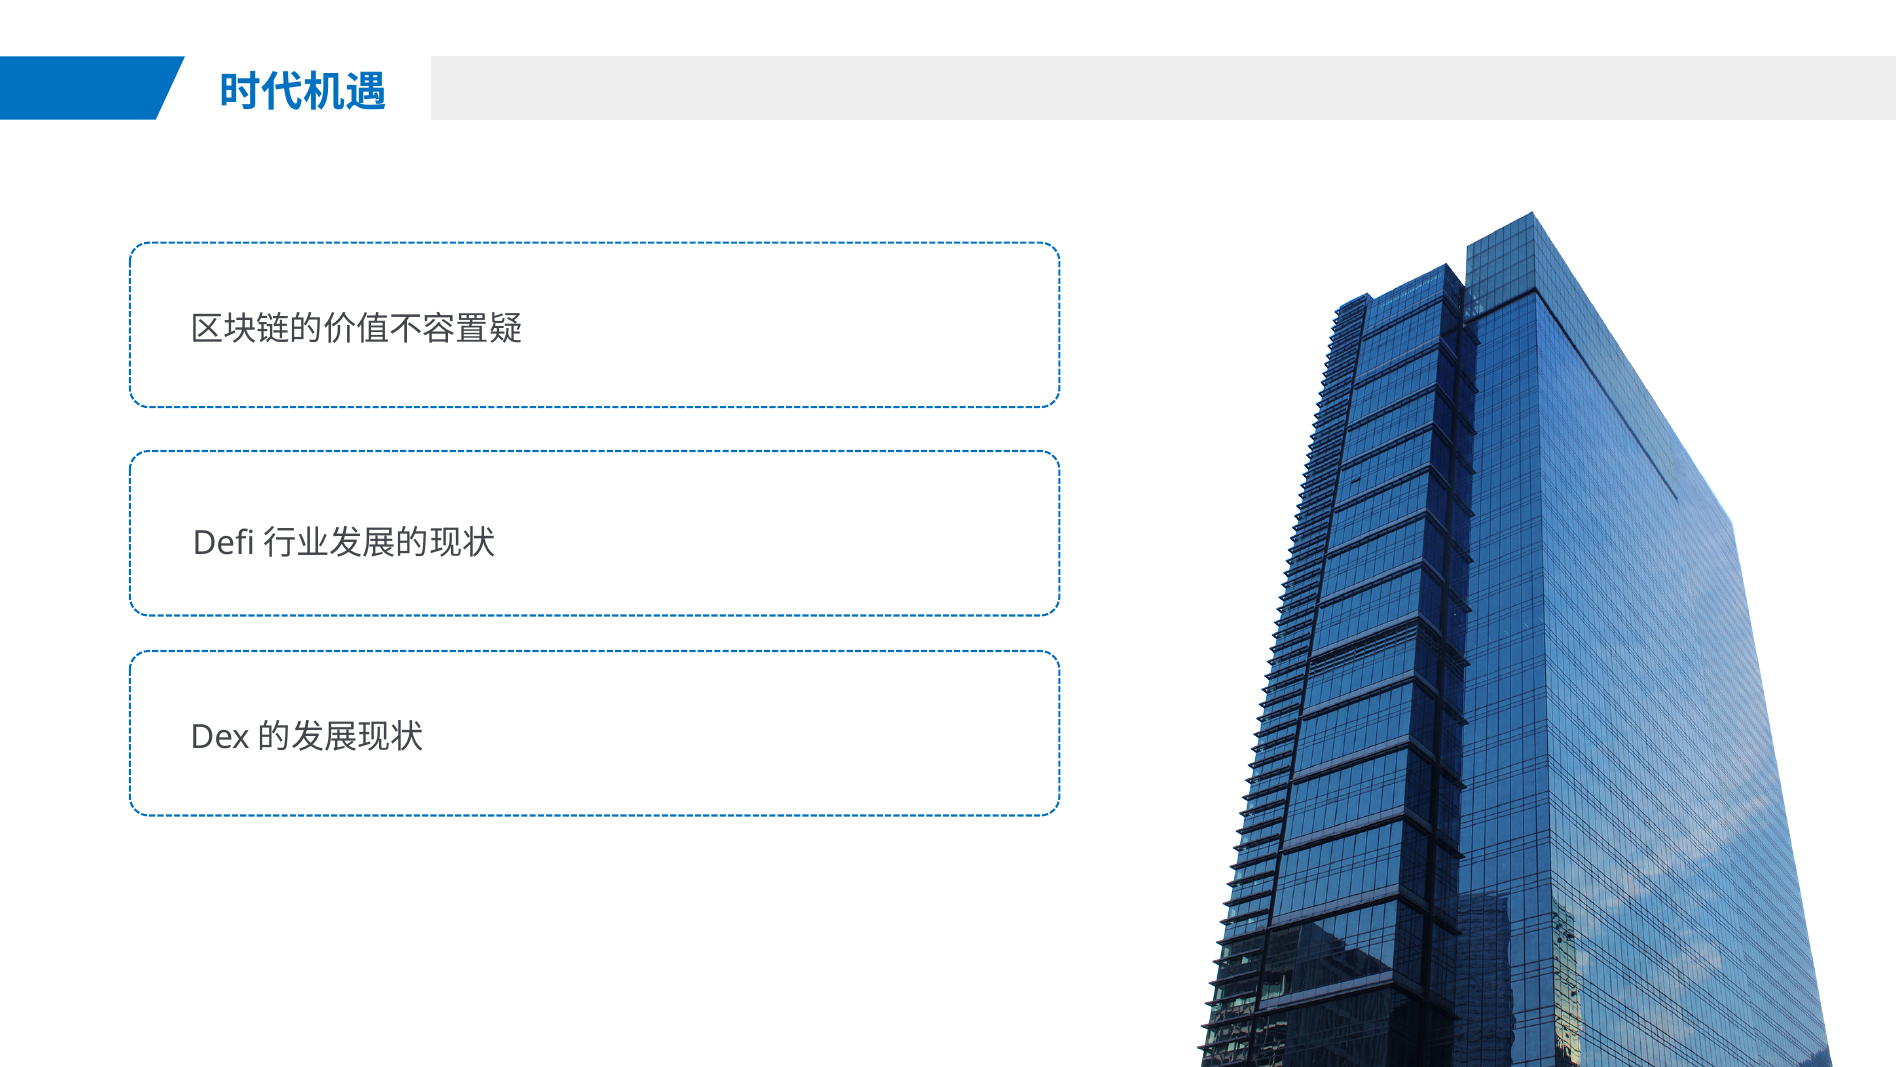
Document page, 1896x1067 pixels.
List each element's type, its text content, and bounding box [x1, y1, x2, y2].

text_box [129, 242, 1060, 408]
text_box 时代机遇 [197, 56, 409, 117]
picture [1189, 193, 1869, 1067]
text_box [0, 56, 186, 120]
text_box [129, 651, 1060, 816]
text_box [129, 451, 1060, 616]
text_box [431, 56, 1896, 121]
